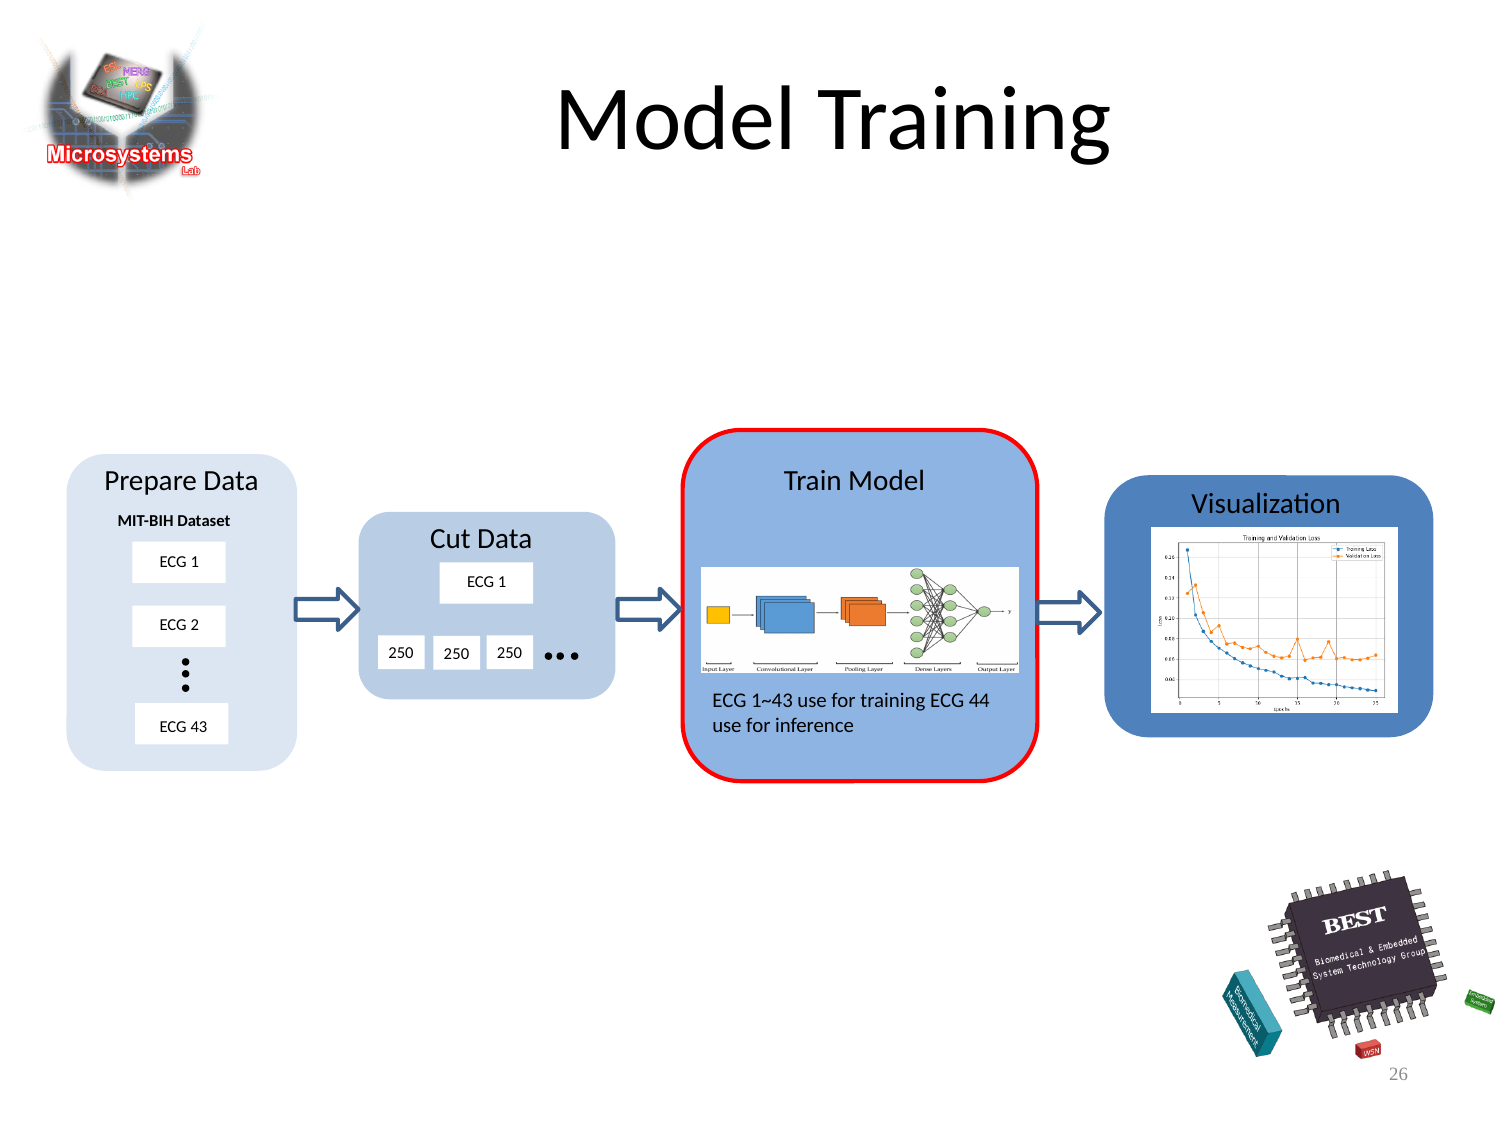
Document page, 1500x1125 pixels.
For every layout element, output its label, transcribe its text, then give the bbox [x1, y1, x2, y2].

title Model Training [242, 19, 1425, 207]
picture [0, 18, 250, 207]
picture [1222, 870, 1495, 1059]
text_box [66, 429, 1434, 782]
slide_number 26 [1074, 1042, 1424, 1103]
